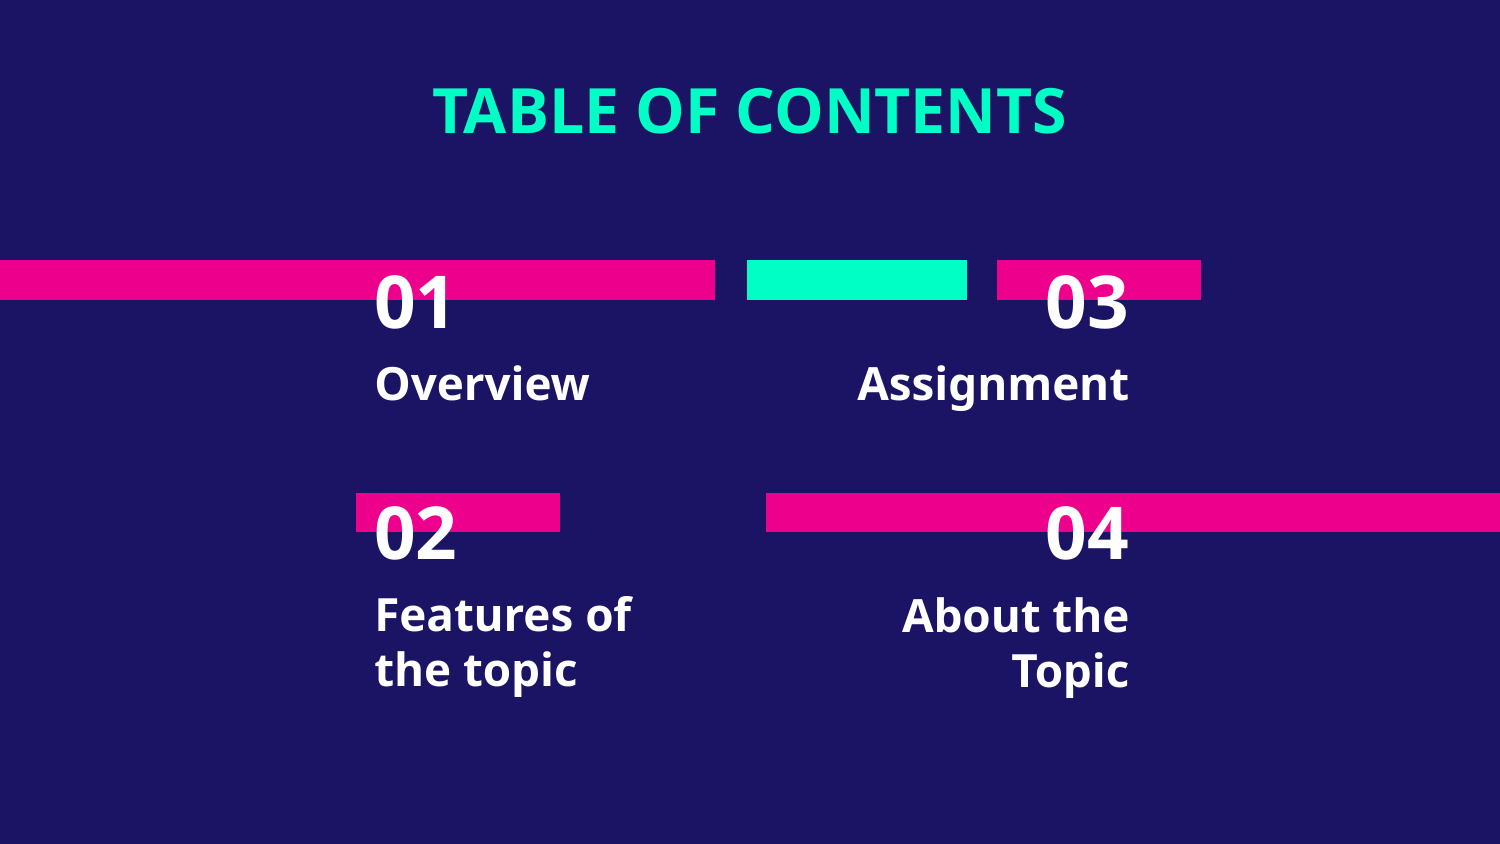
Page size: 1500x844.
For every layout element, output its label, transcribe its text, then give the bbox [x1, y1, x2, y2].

subtitle About the Topic [789, 586, 1145, 657]
title 03 [789, 303, 1145, 343]
title 04 [789, 534, 1145, 574]
title 01 [359, 303, 715, 343]
title TABLE OF CONTENTS [209, 56, 1291, 166]
subtitle Assignment [789, 354, 1145, 425]
title 02 [359, 534, 715, 574]
subtitle Overview [359, 354, 715, 425]
subtitle Features of the topic [359, 586, 715, 656]
